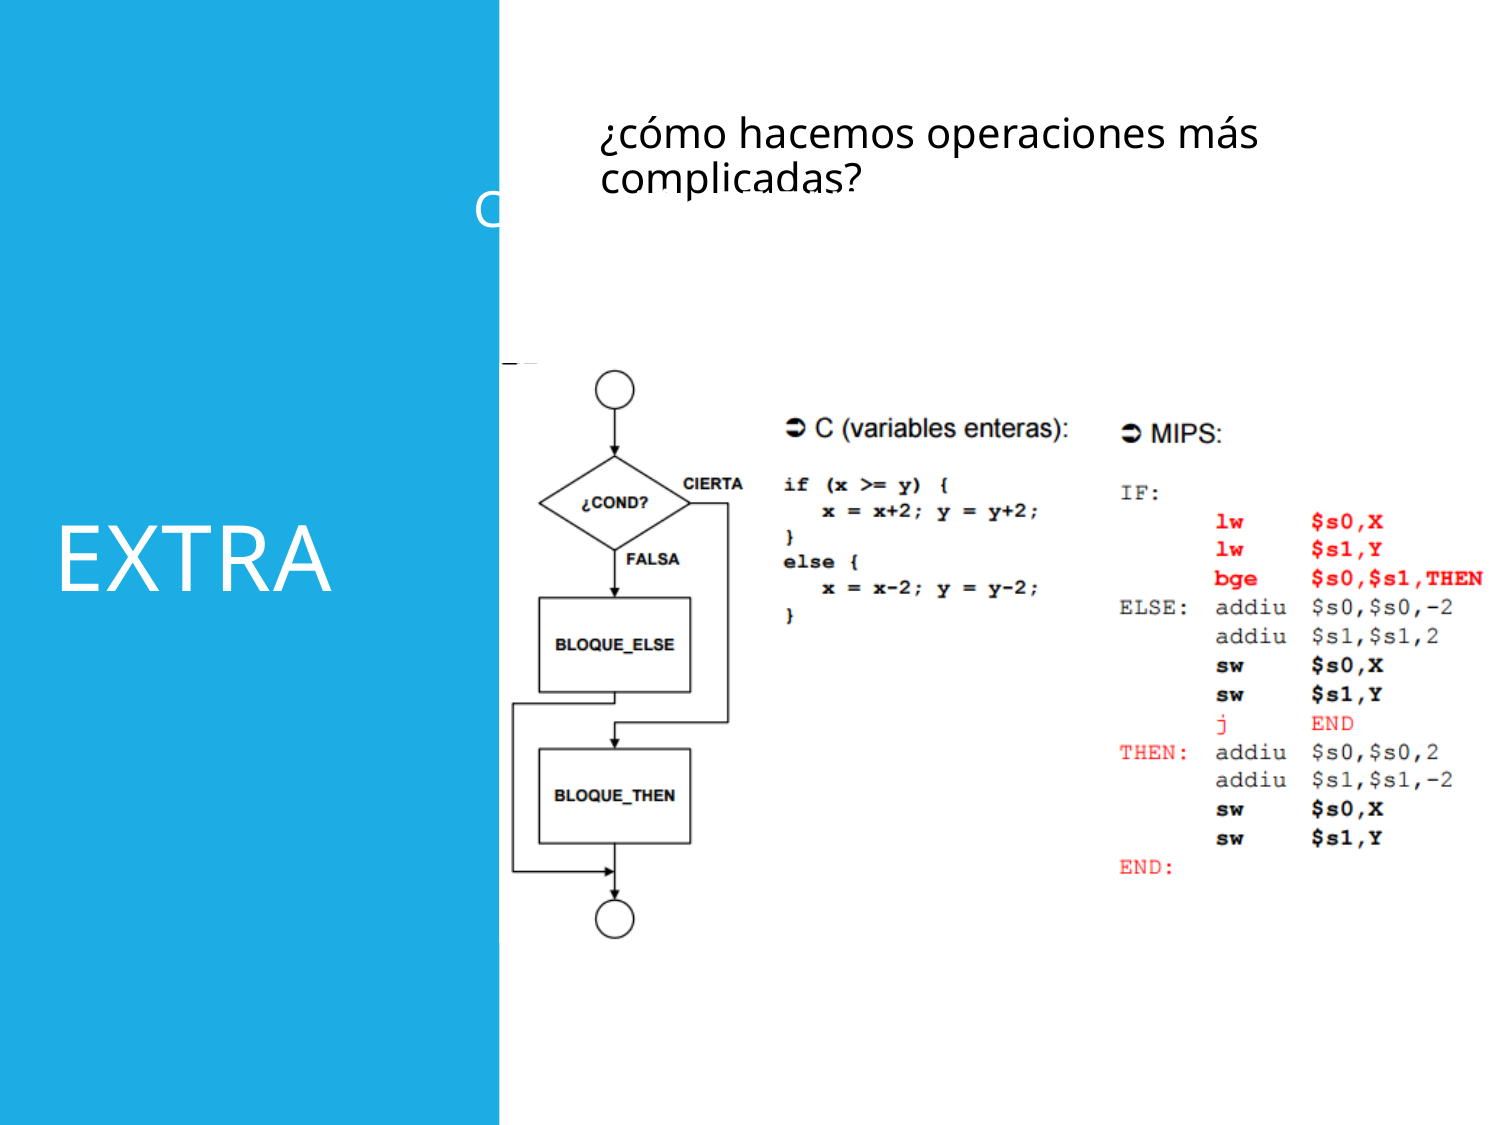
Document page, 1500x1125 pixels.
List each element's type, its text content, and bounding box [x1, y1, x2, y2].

picture [499, 363, 1488, 943]
text_box [0, 0, 501, 1125]
title Extra [38, 104, 461, 1026]
list ¿cómo hacemos operaciones más complicadas? [578, 104, 1461, 358]
text_box Condición IF-THEN-ELSE [50, 170, 1457, 245]
